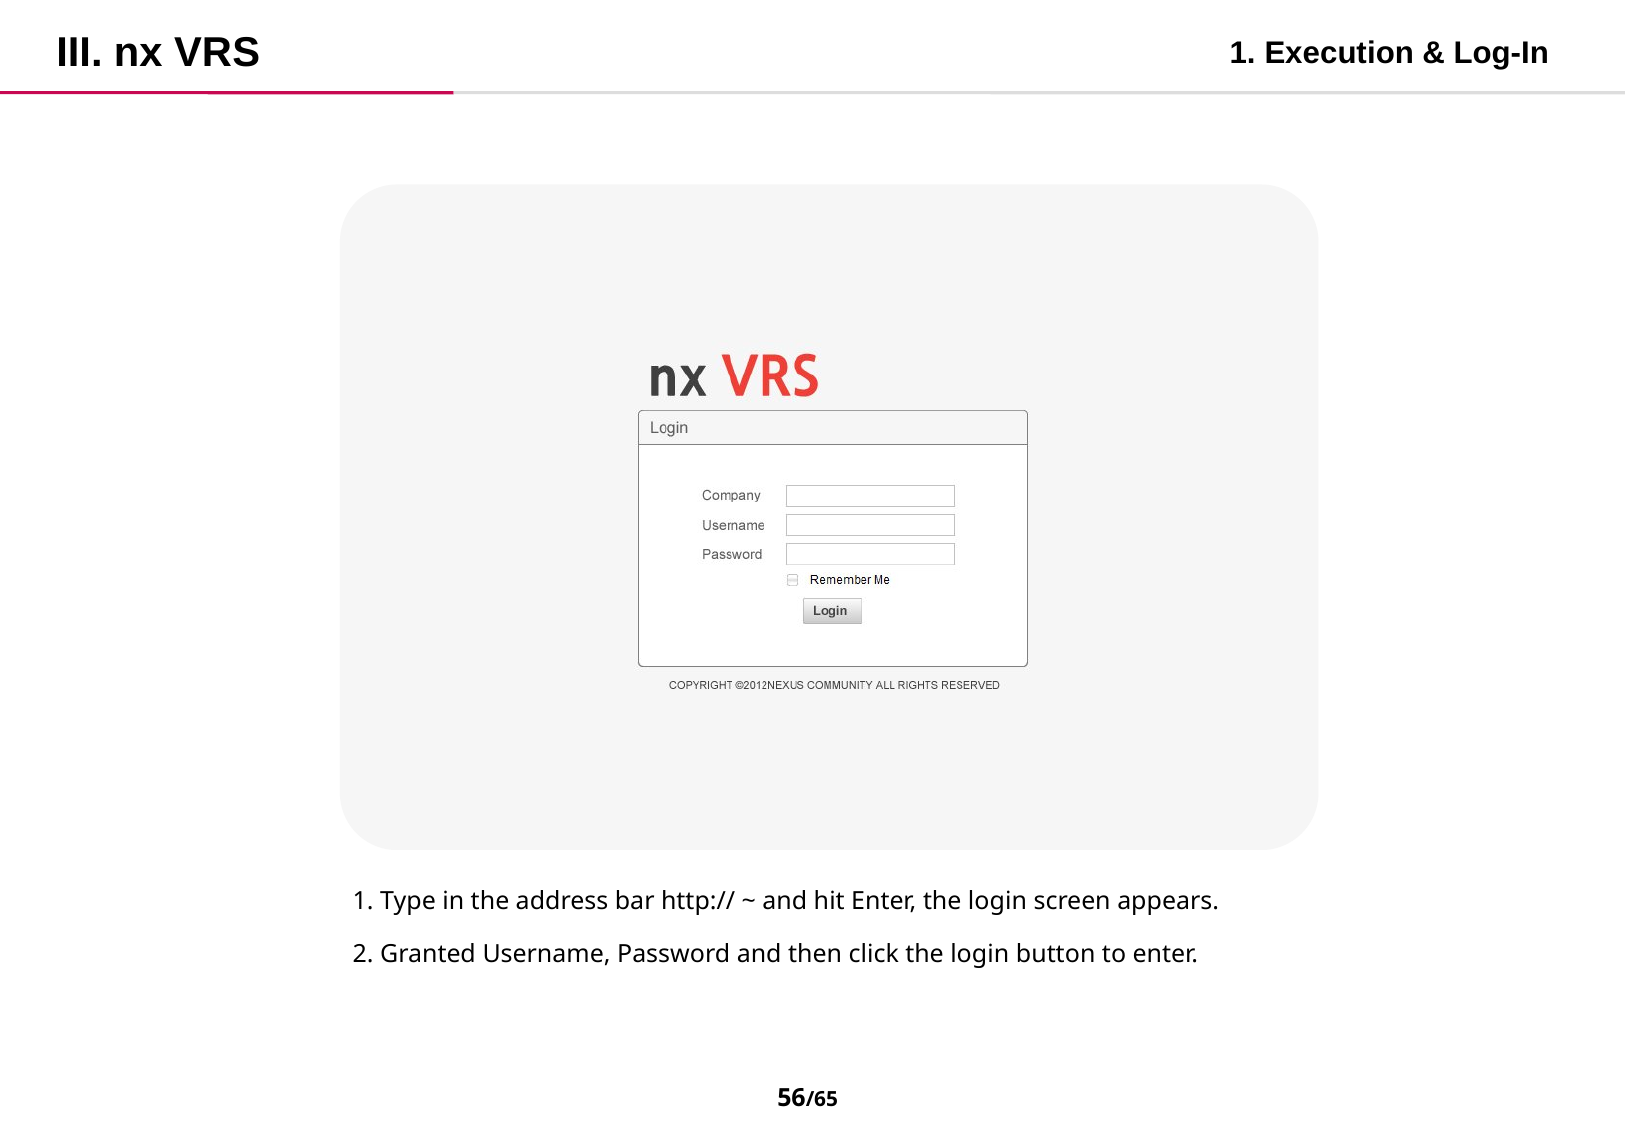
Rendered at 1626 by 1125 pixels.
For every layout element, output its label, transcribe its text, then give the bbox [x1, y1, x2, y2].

text_box 1. Execution & Log-In [1214, 17, 1625, 78]
text_box 1. Type in the address bar http:// ~ and hit Enter, the login screen appears. 2. Granted Username, Password and then click the login button to enter. [337, 862, 1593, 1013]
slide_number 55/65 [638, 1079, 978, 1118]
picture [339, 184, 1319, 851]
text_box III. nx VRS [41, 7, 547, 77]
